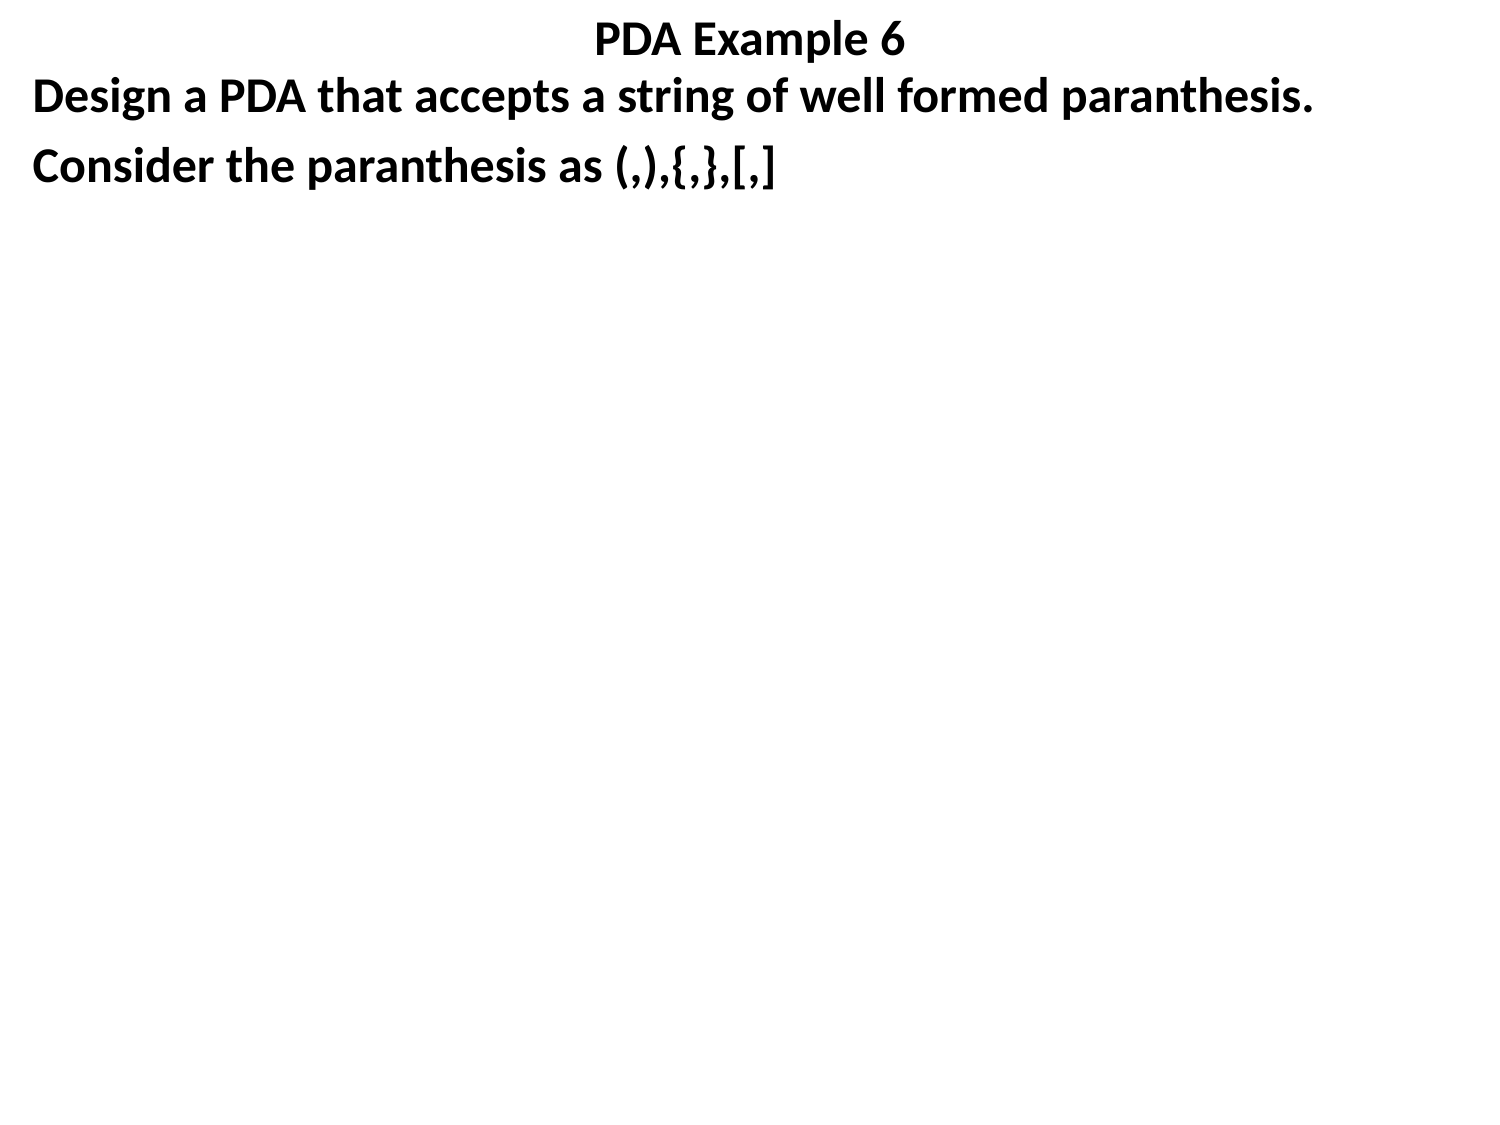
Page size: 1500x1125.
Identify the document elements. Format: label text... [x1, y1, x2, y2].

list Design a PDA that accepts a string of well formed paranthesis. Consider the paranthesis as (,),{,},[,] [17, 54, 1471, 1125]
title PDA Example 6 [75, 0, 1425, 76]
